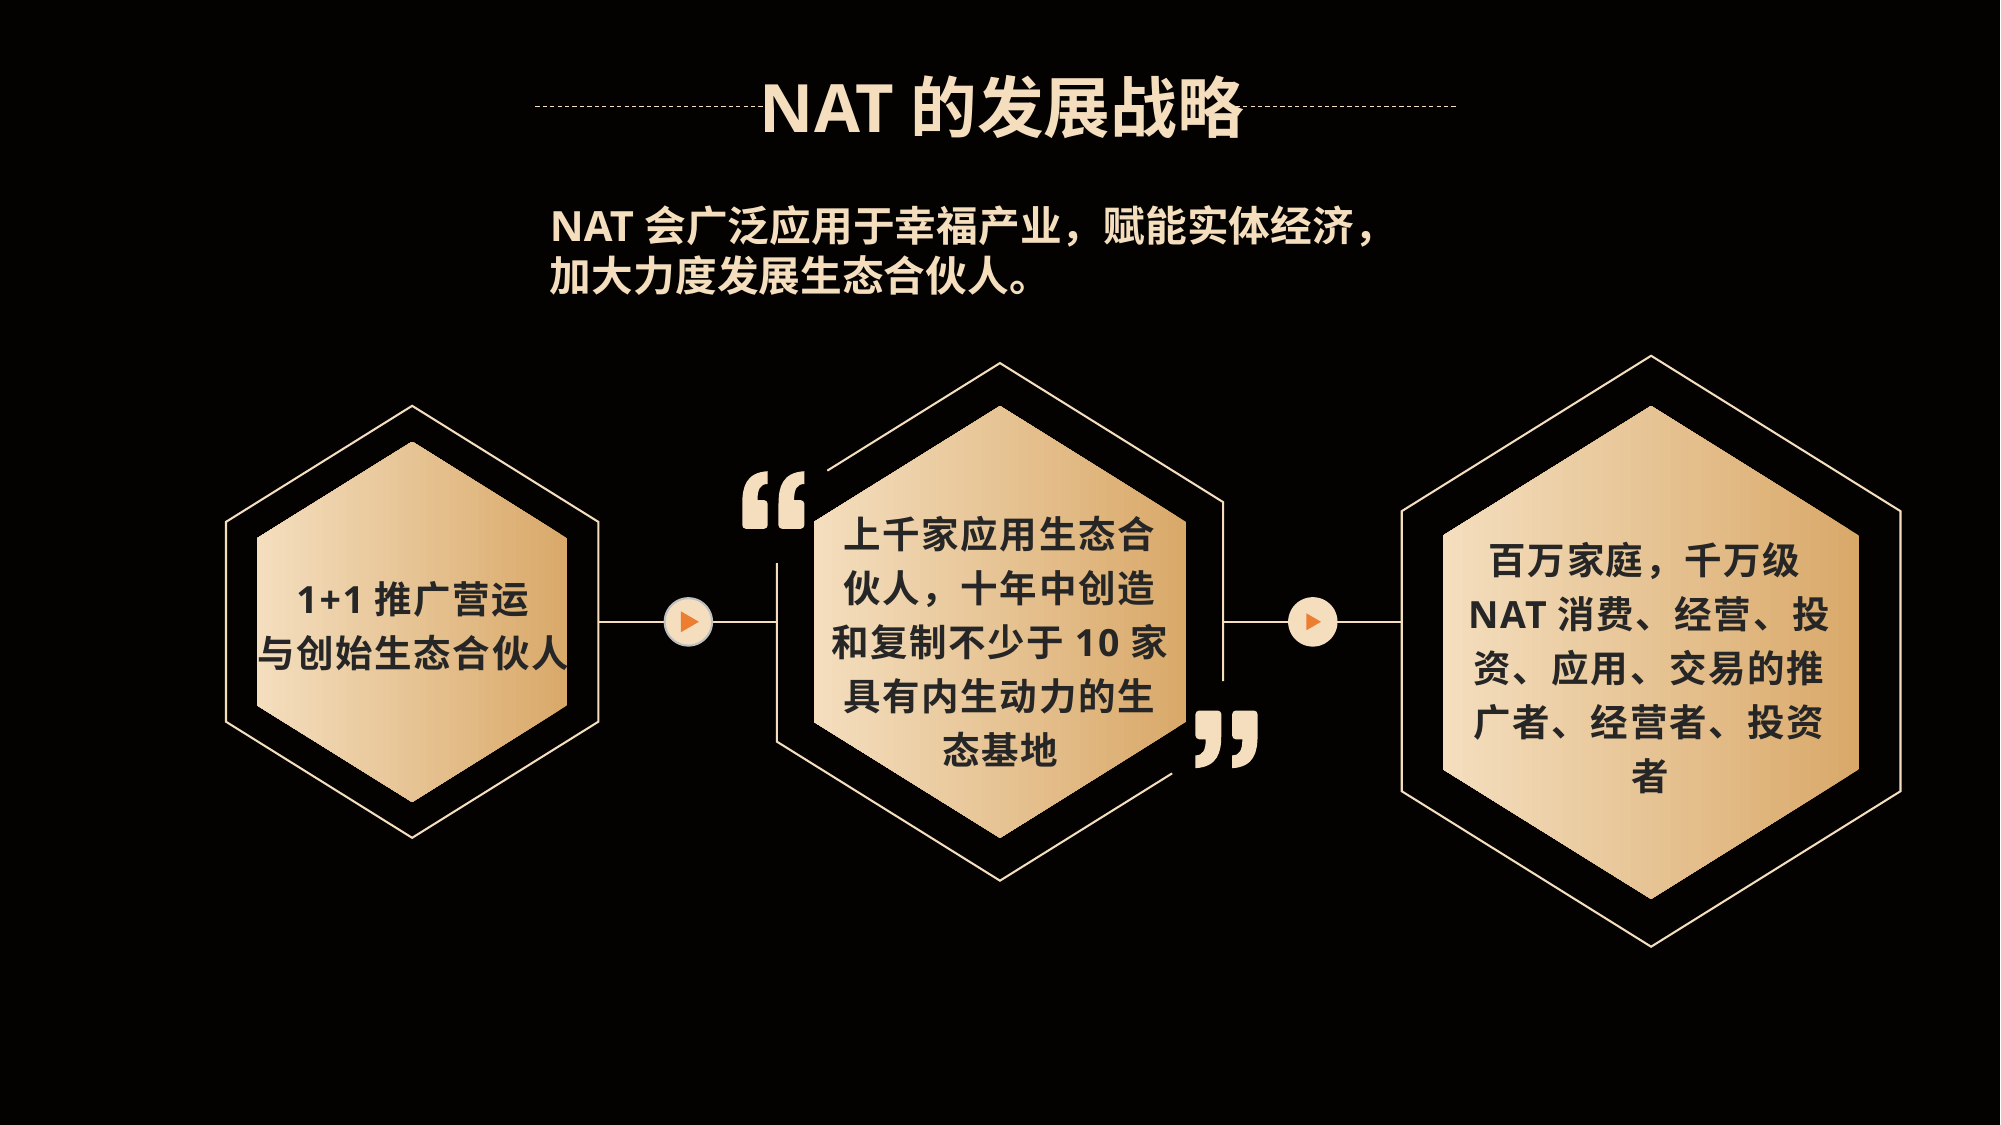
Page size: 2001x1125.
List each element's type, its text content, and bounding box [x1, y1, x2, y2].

text_box NAT会广泛应用于幸福产业，赋能实体经济，加大力度发展生态合伙人。 [535, 192, 1420, 308]
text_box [599, 598, 777, 646]
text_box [1401, 355, 1901, 947]
text_box NAT的发展战略 [744, 58, 1261, 153]
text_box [1224, 598, 1402, 646]
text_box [225, 405, 600, 838]
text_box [742, 363, 1258, 881]
